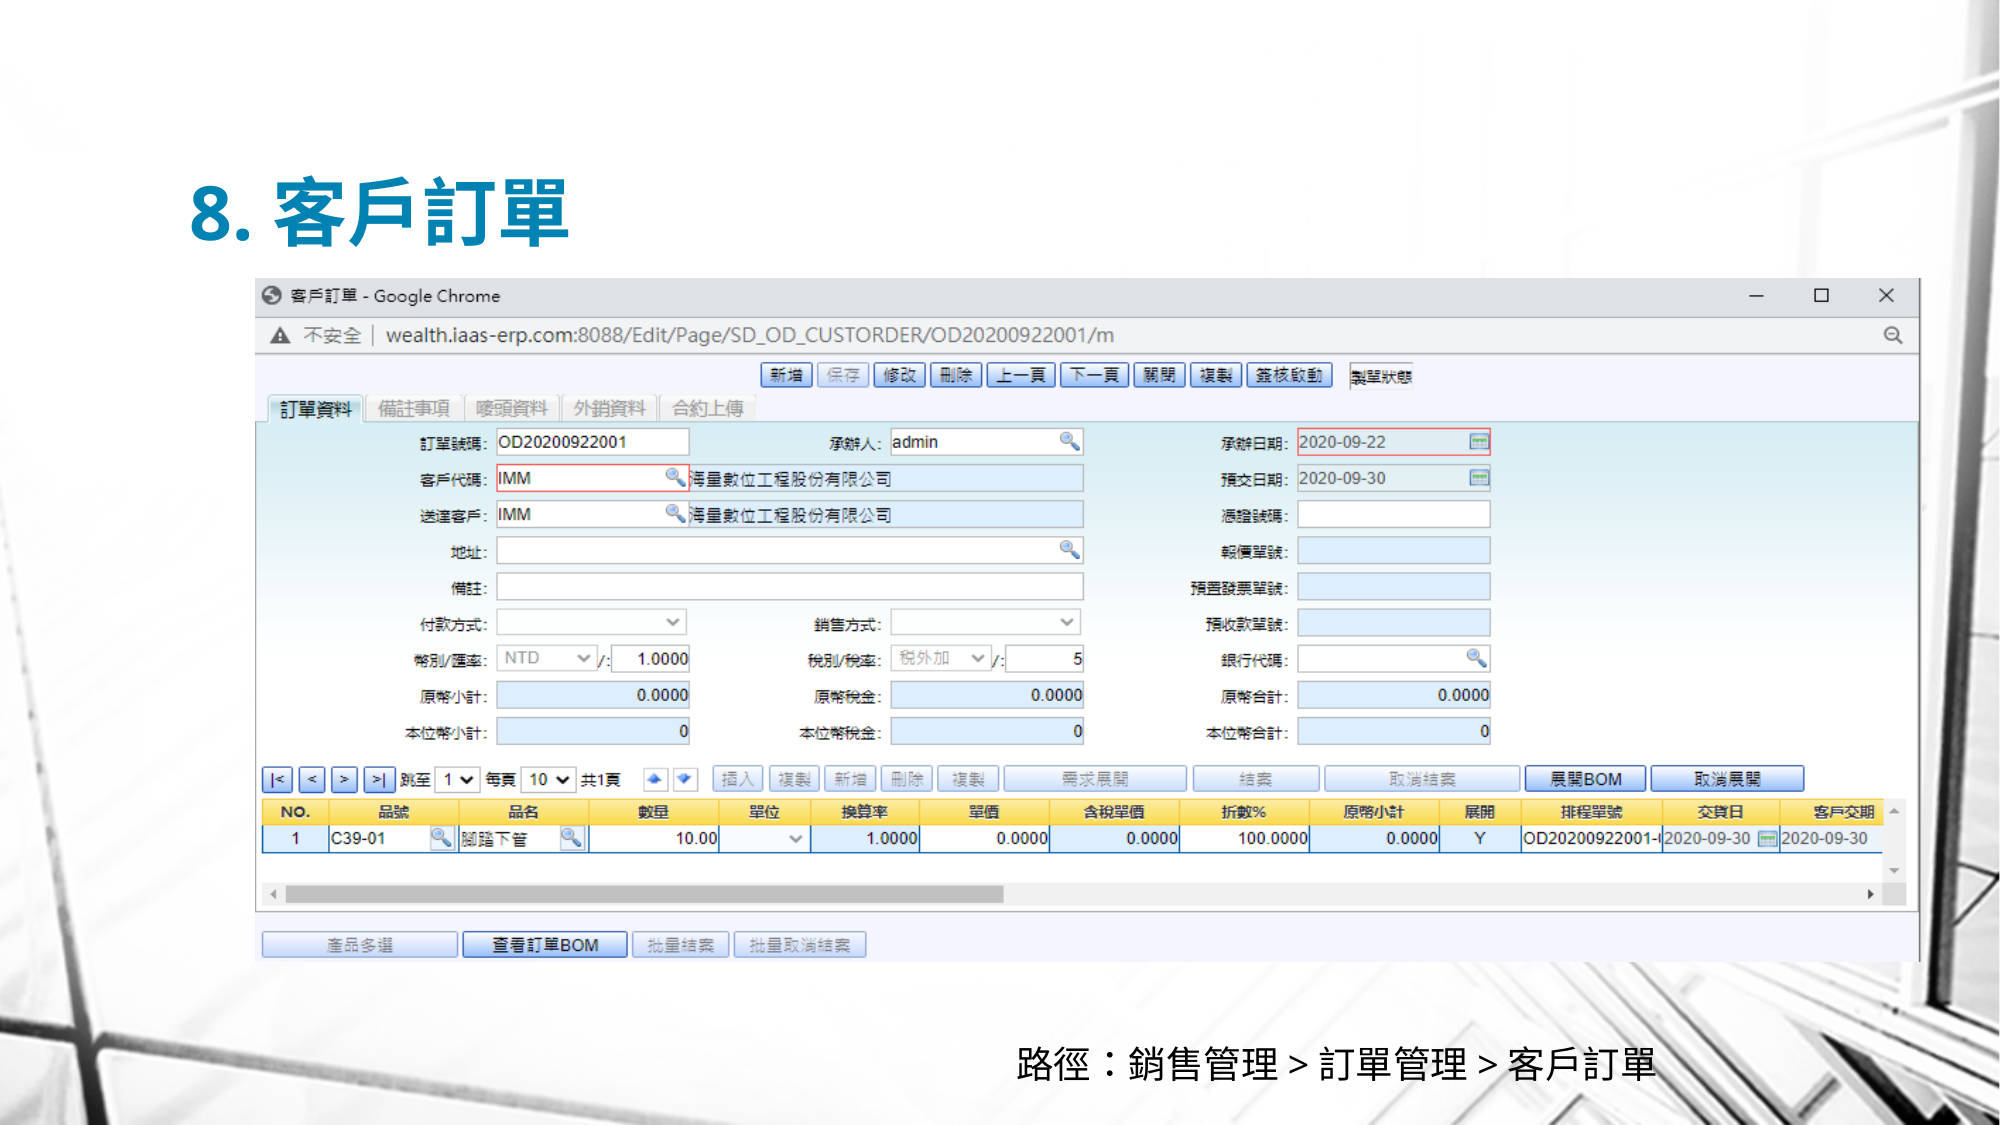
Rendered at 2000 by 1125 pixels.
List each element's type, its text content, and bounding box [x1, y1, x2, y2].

picture [0, 0, 2000, 1125]
title 8.客戶訂單 [174, 87, 1600, 263]
text_box 路徑：銷售管理>訂單管理>客戶訂單 [1001, 1034, 1950, 1094]
